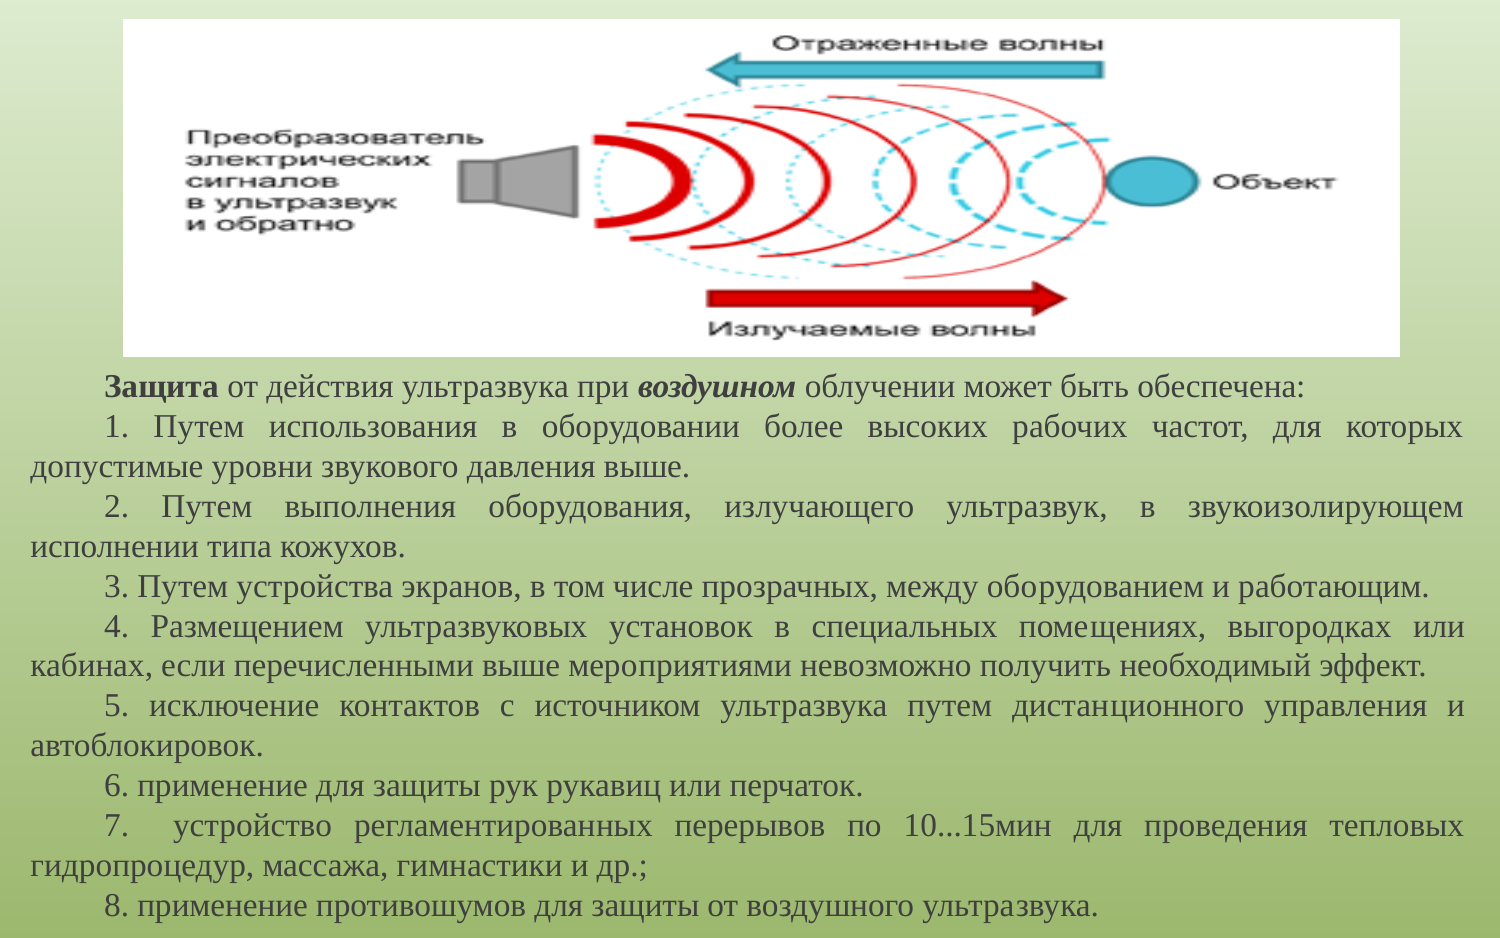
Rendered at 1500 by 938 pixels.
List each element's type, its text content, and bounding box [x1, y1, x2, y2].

picture [123, 19, 1400, 358]
text_box Защита от действия ультразвука при воздушном облучении может быть обеспечена: 1. Путем использования в оборудовании более высоких рабочих частот, для которых допустимые уровни звукового давления выше. 2. Путем выполнения оборудования, излучающего ультразвук, в звукоизолирующем исполнении типа кожухов. 3. Путем устройства экранов, в том числе прозрачных, между обо­рудованием и работающим. 4. Размещением ультразвуковых установок в специальных поме­щениях, выгородках или кабинах, если перечисленными выше меро­приятиями невозможно получить необходимый эффект. 5. исключение контактов с источником ультразвука путем дистан­ционного управления и автоблокировок. 6. применение для защиты рук рукавиц или перчаток. 7. устройство регламентирован­ных перерывов по 10...15мин для проведения тепловых гидропро­цедур, массажа, гимнастики и др.; 8. применение противошумов для защиты от воздушного ультра­звука. [15, 356, 1481, 931]
